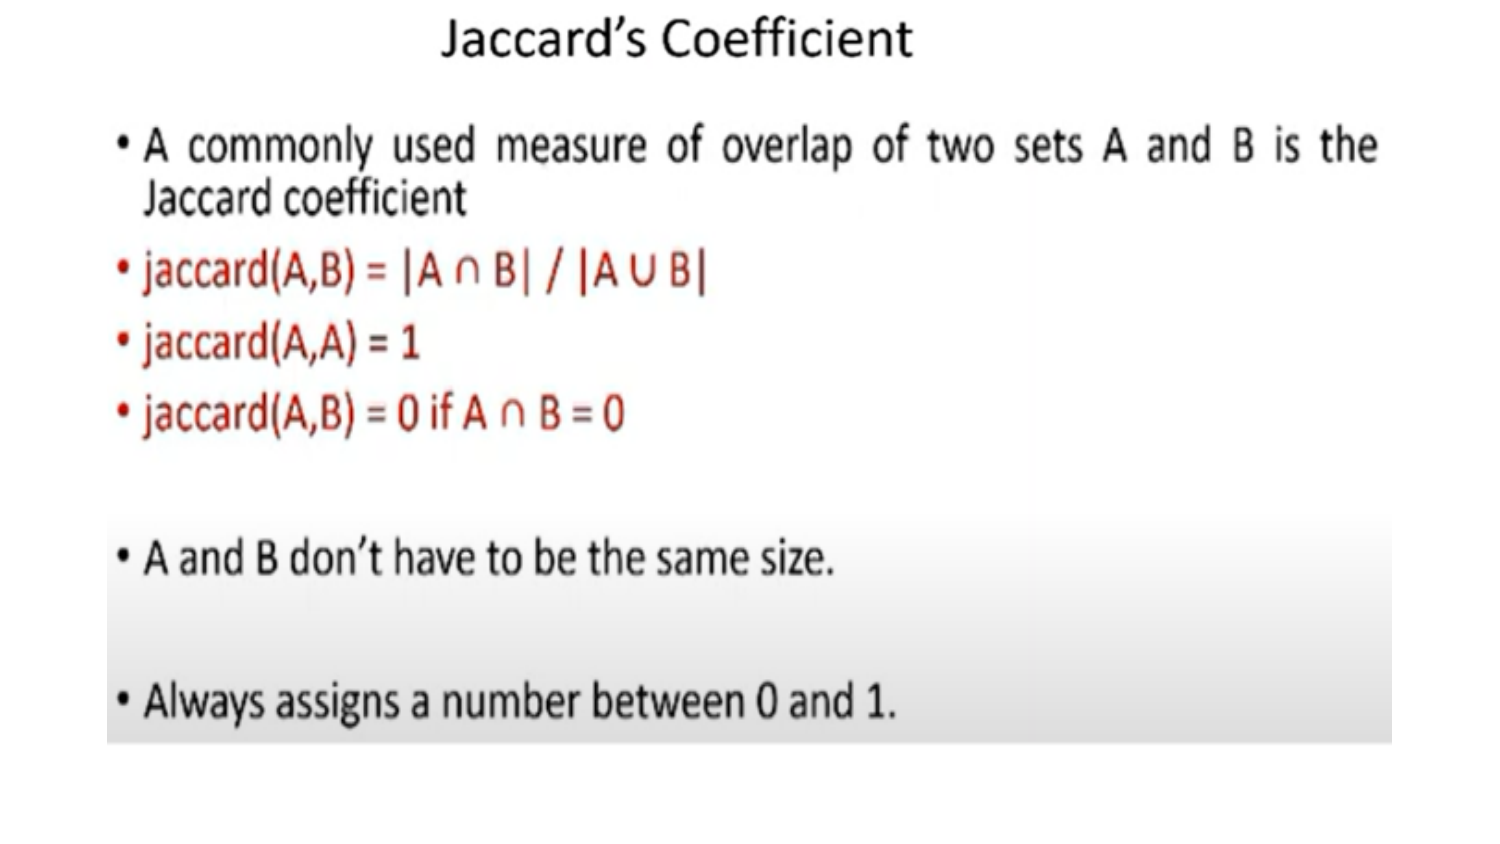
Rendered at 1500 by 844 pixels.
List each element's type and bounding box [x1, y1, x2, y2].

picture [433, 7, 922, 70]
picture [107, 118, 1393, 751]
